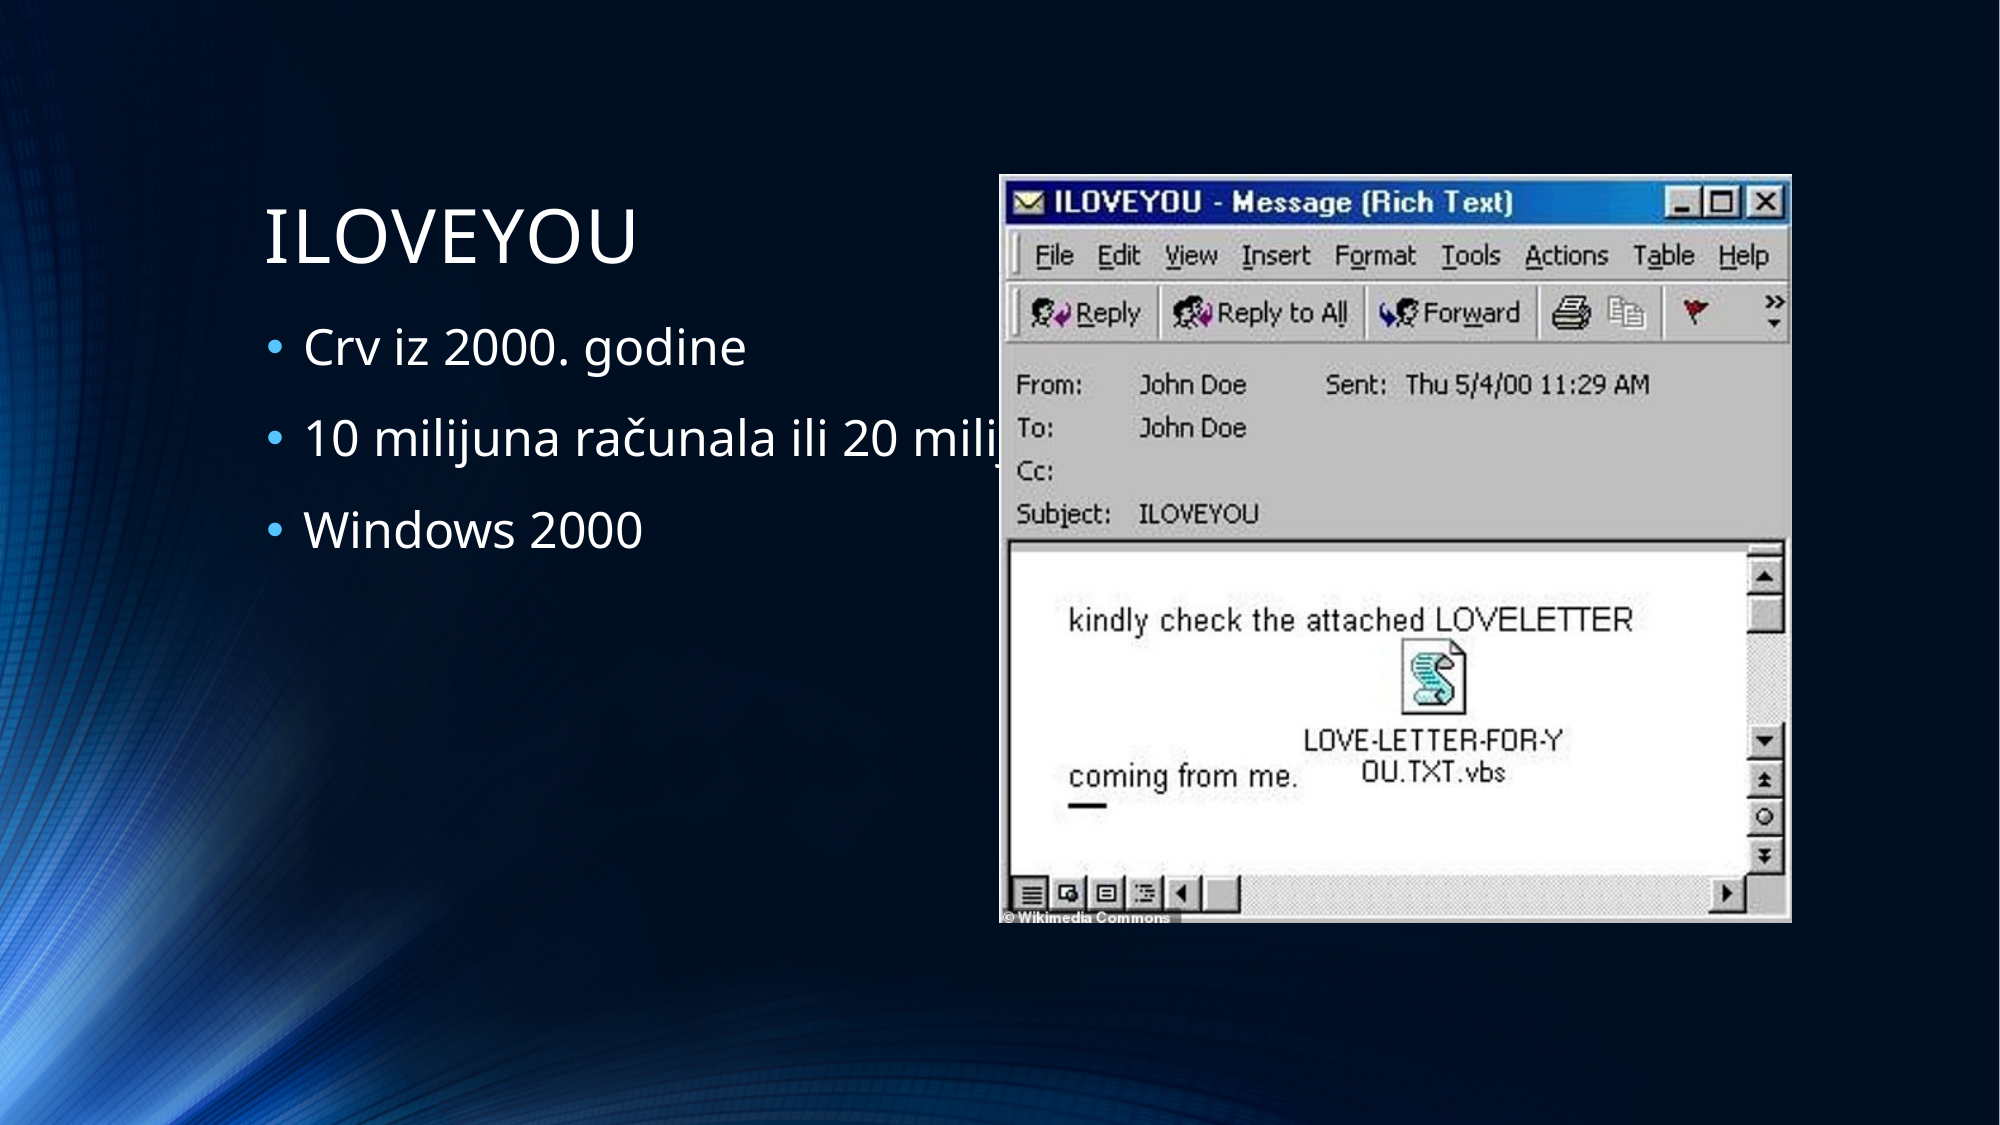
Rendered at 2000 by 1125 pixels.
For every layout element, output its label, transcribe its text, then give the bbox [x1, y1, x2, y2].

picture [0, 0, 2000, 1125]
list Crv iz 2000. godine 10 milijuna računala ili 20 milijardi USD štete Windows 2000 [251, 314, 1750, 990]
title ILOVEYOU [249, 62, 1750, 288]
